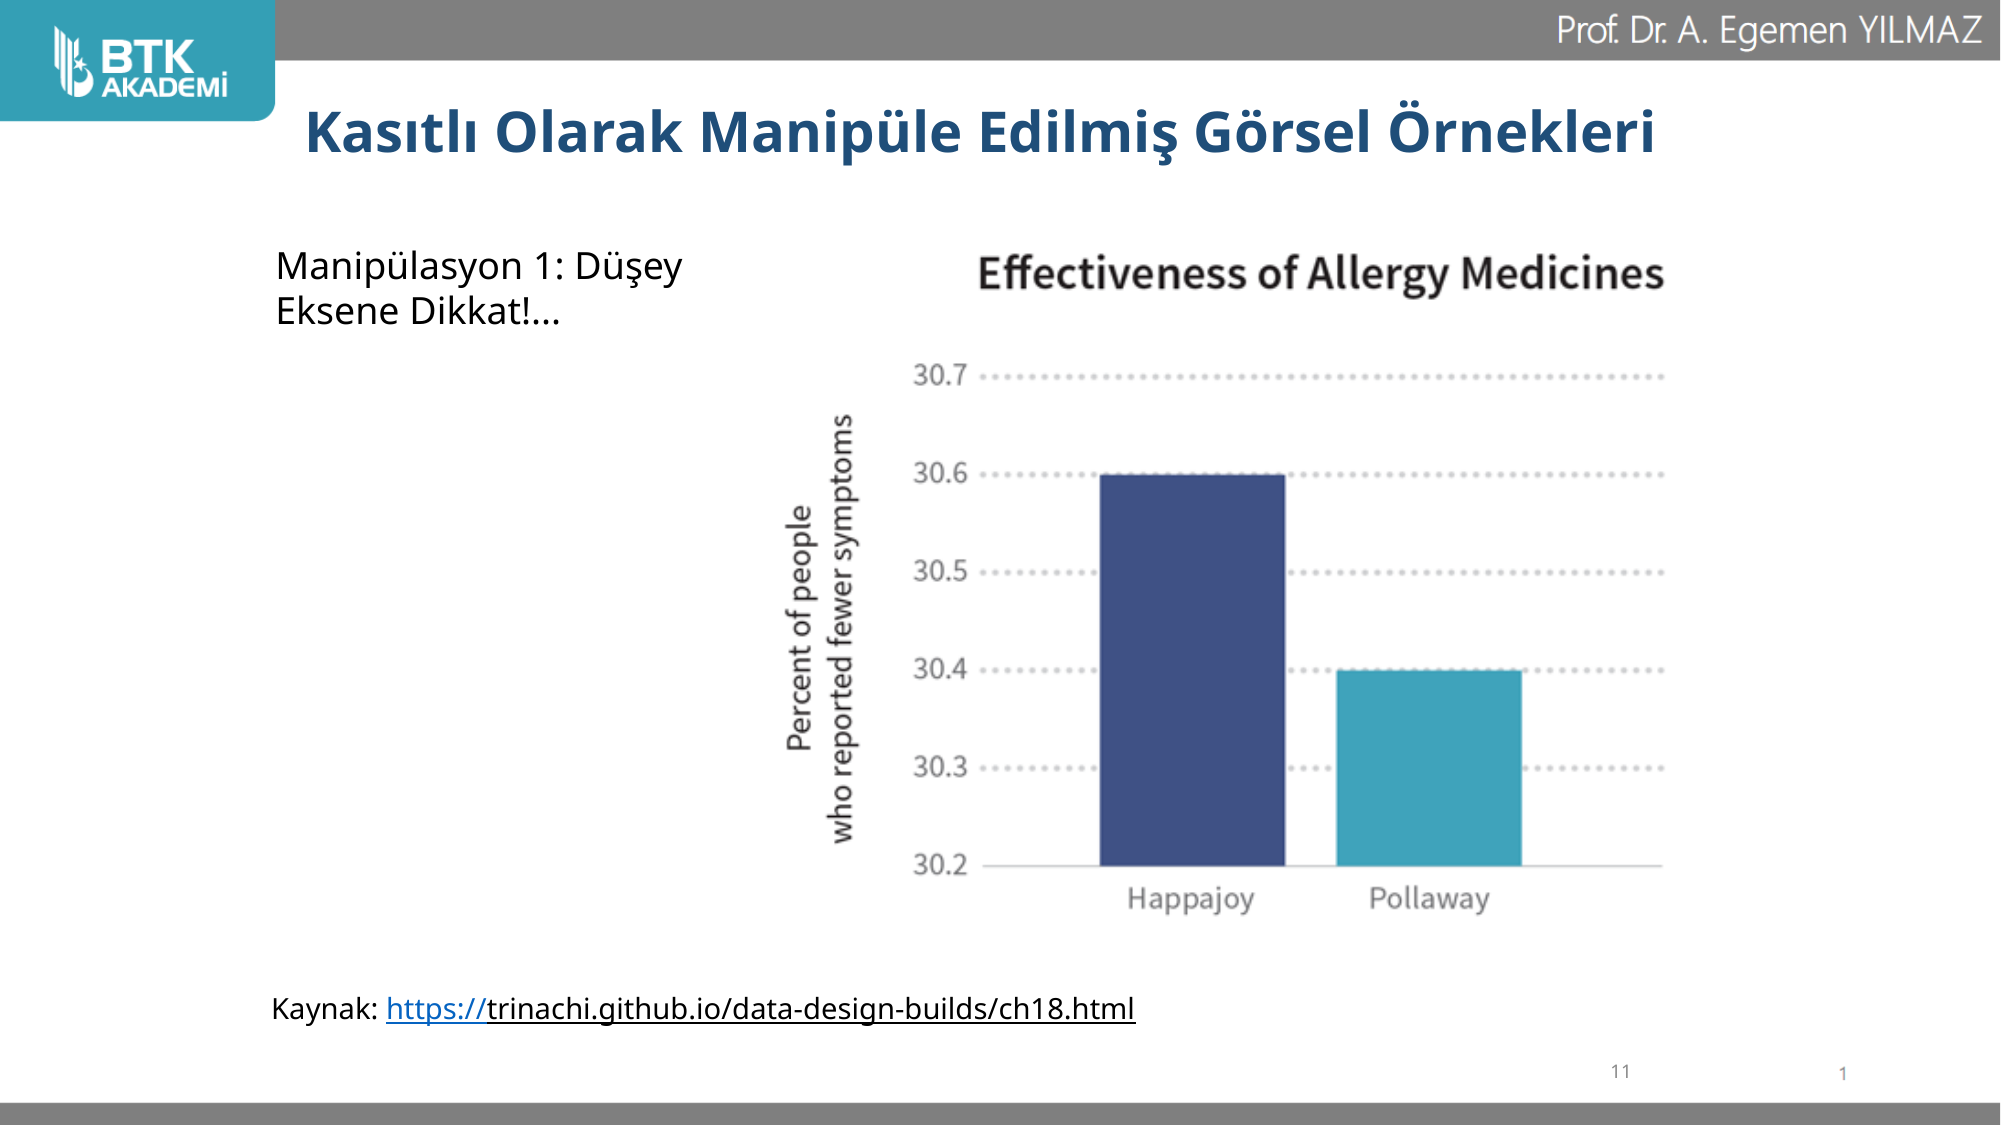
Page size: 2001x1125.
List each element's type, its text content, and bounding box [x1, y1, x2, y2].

text_box Kaynak: https://trinachi.github.io/data-design-builds/ch18.html [256, 983, 1737, 1038]
title Kasıtlı Olarak Manipüle Edilmiş Görsel Örnekleri [99, 0, 1863, 172]
text_box Manipülasyon 1: Düşey Eksene Dikkat!... [260, 234, 757, 340]
slide_number 11 [1243, 1042, 1647, 1103]
picture [0, 0, 2001, 1125]
